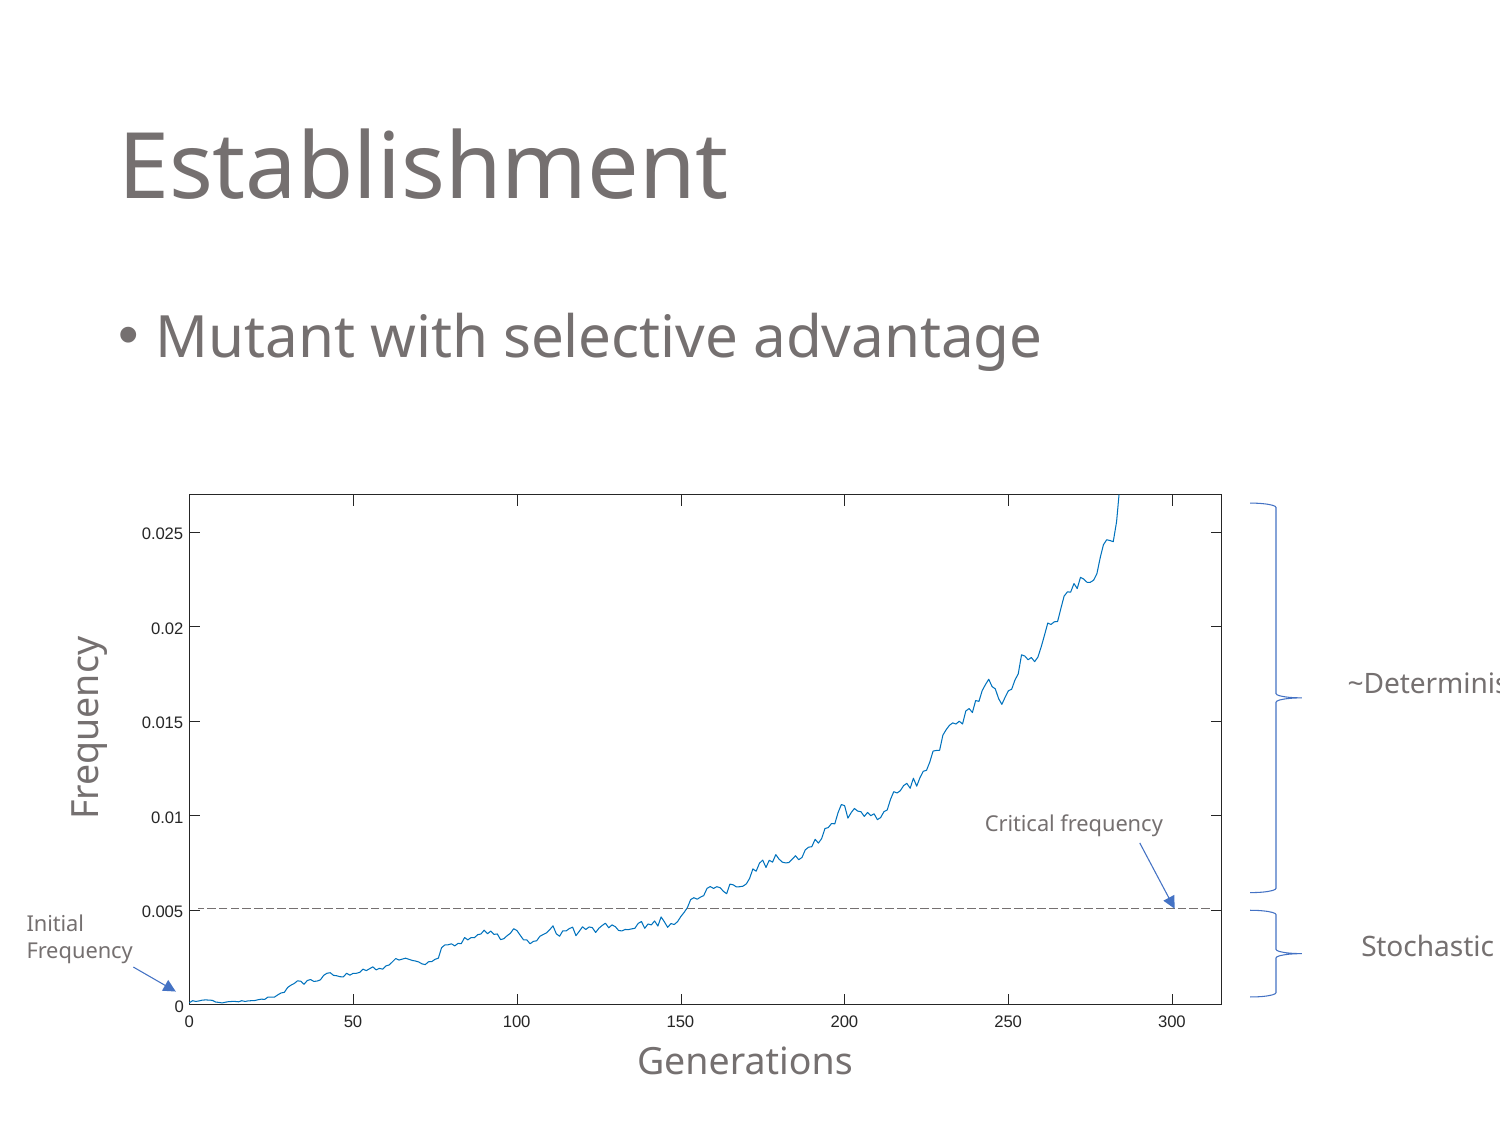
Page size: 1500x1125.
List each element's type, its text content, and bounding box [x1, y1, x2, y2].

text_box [16, 447, 1500, 1090]
title Establishment [103, 59, 1397, 278]
